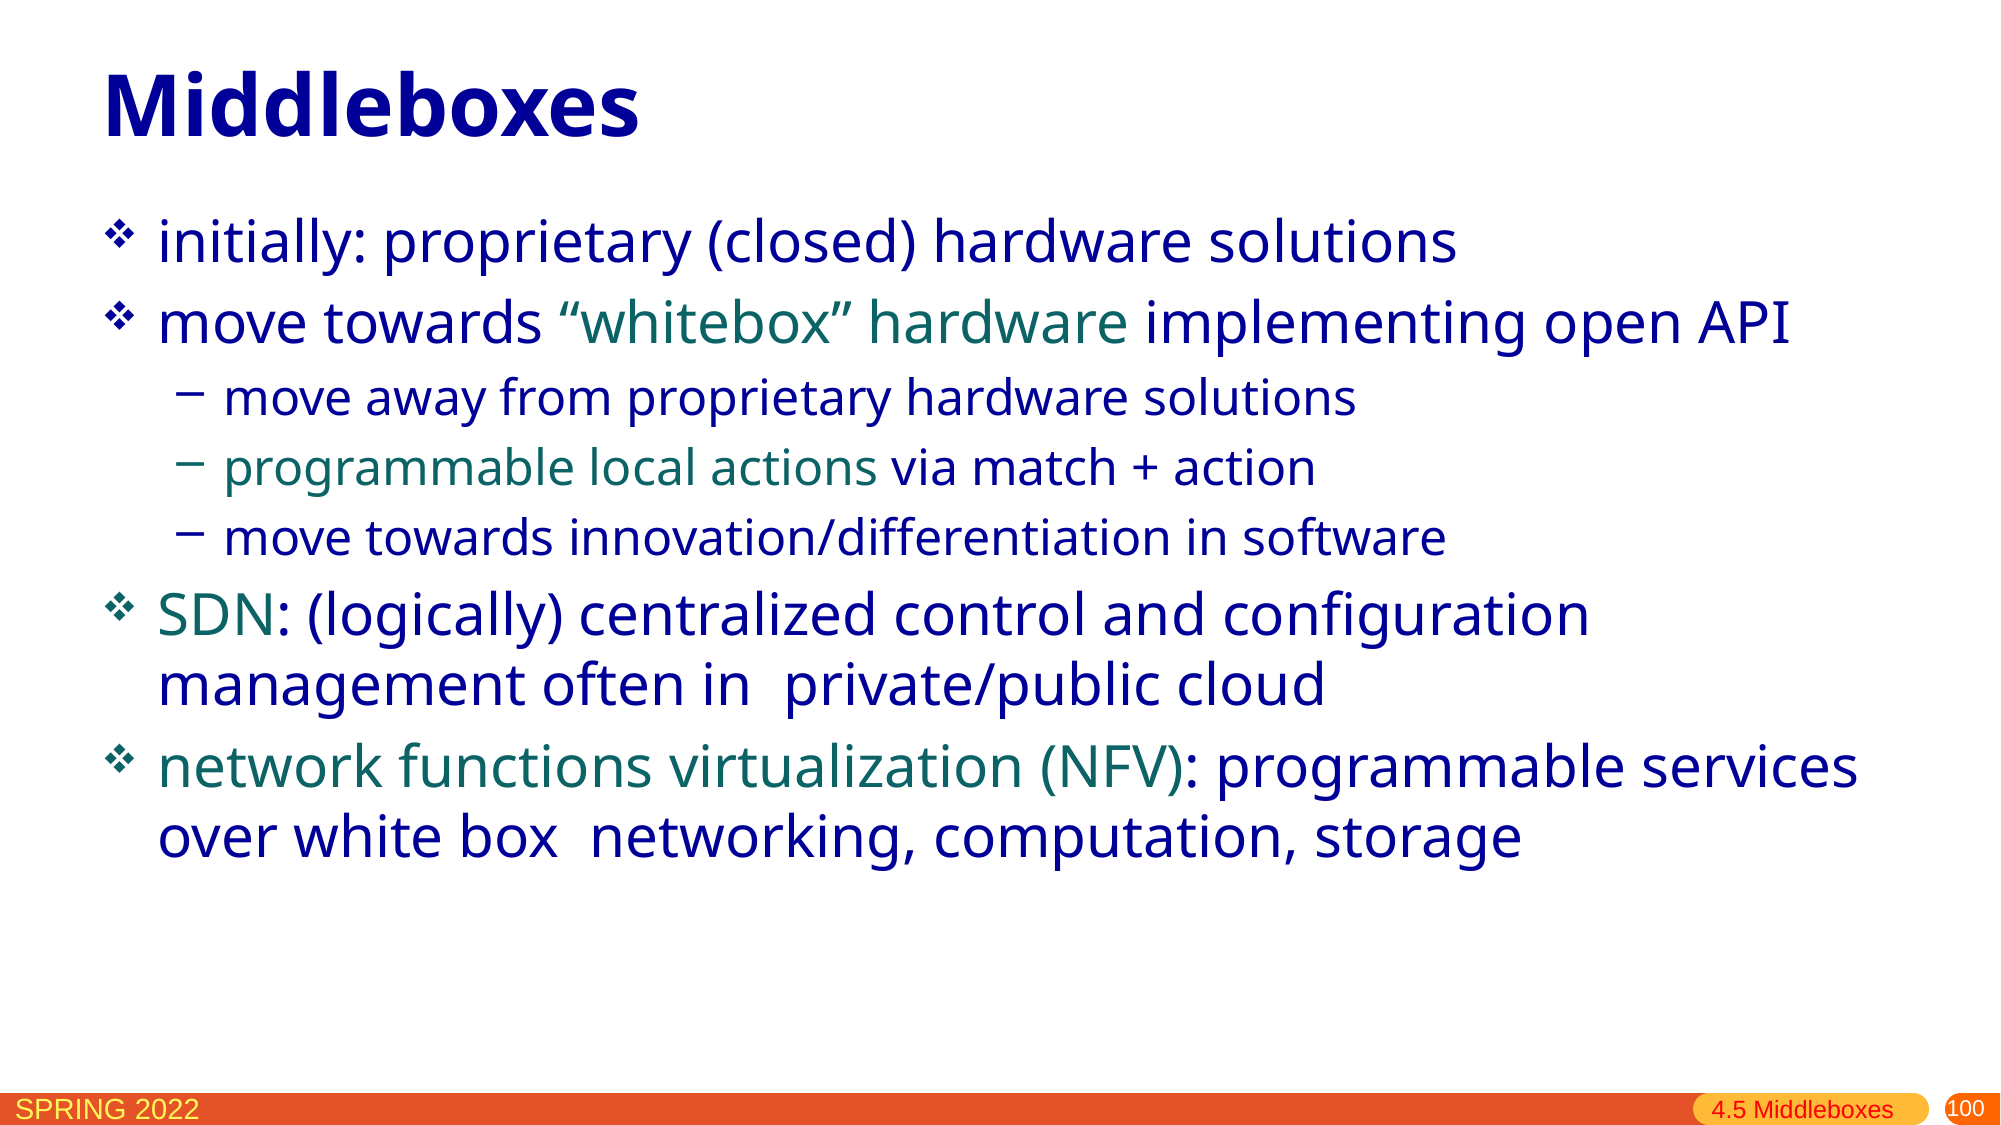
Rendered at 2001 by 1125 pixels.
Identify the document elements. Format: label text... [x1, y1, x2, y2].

title Middleboxes [86, 42, 1914, 161]
text_box 4.5 Middleboxes [1696, 1086, 1922, 1125]
list initially: proprietary (closed) hardware solutions move towards “whitebox” hardware implementing open API move away from proprietary hardware solutions programmable local actions via match + action move towards innovation/differentiation in software SDN: (logically) centralized control and configuration management often in private/public cloud network functions virtualization (NFV): programmable services over white box networking, computation, storage [86, 196, 1914, 1035]
